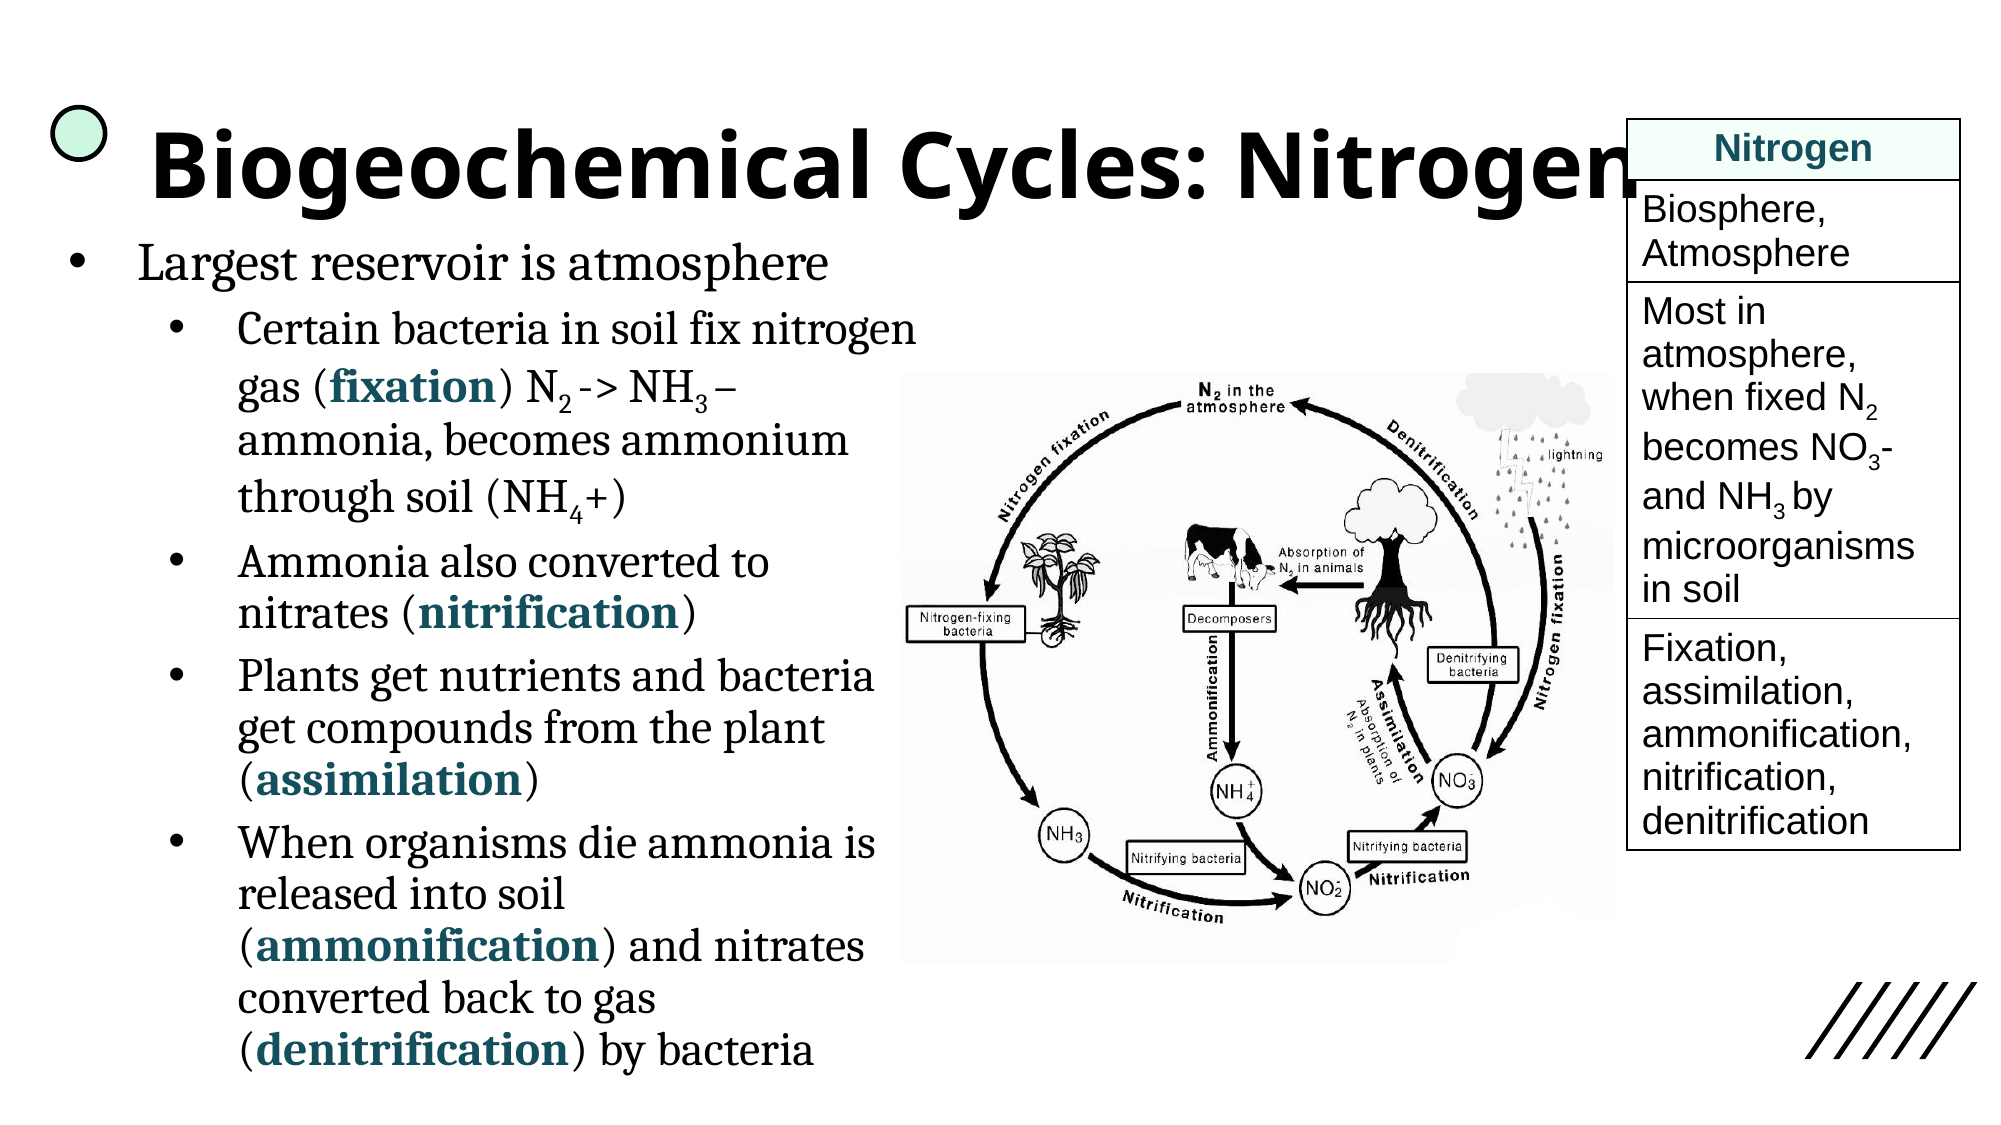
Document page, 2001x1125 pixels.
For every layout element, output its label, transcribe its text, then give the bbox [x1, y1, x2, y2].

picture [900, 372, 1615, 963]
list Largest reservoir is atmosphere Certain bacteria in soil fix nitrogen gas (fixation) N2 -> NH3 – ammonia, becomes ammonium through soil (NH4+) Ammonia also converted to nitrates (nitrification) Plants get nutrients and bacteria get compounds from the plant (assimilation) When organisms die ammonia is released into soil (ammonification) and nitrates converted back to gas (denitrification) by bacteria [26, 227, 942, 1108]
table_cell Biosphere, Atmosphere [1628, 181, 1959, 281]
table_header Nitrogen [1628, 120, 1959, 179]
table_cell Most in atmosphere, when fixed N2 becomes NO3- and NH3 by microorganisms in soil [1628, 283, 1959, 618]
title Biogeochemical Cycles: Nitrogen [137, 59, 1863, 278]
table_cell Fixation, assimilation, ammonification, nitrification, denitrification [1628, 619, 1959, 849]
